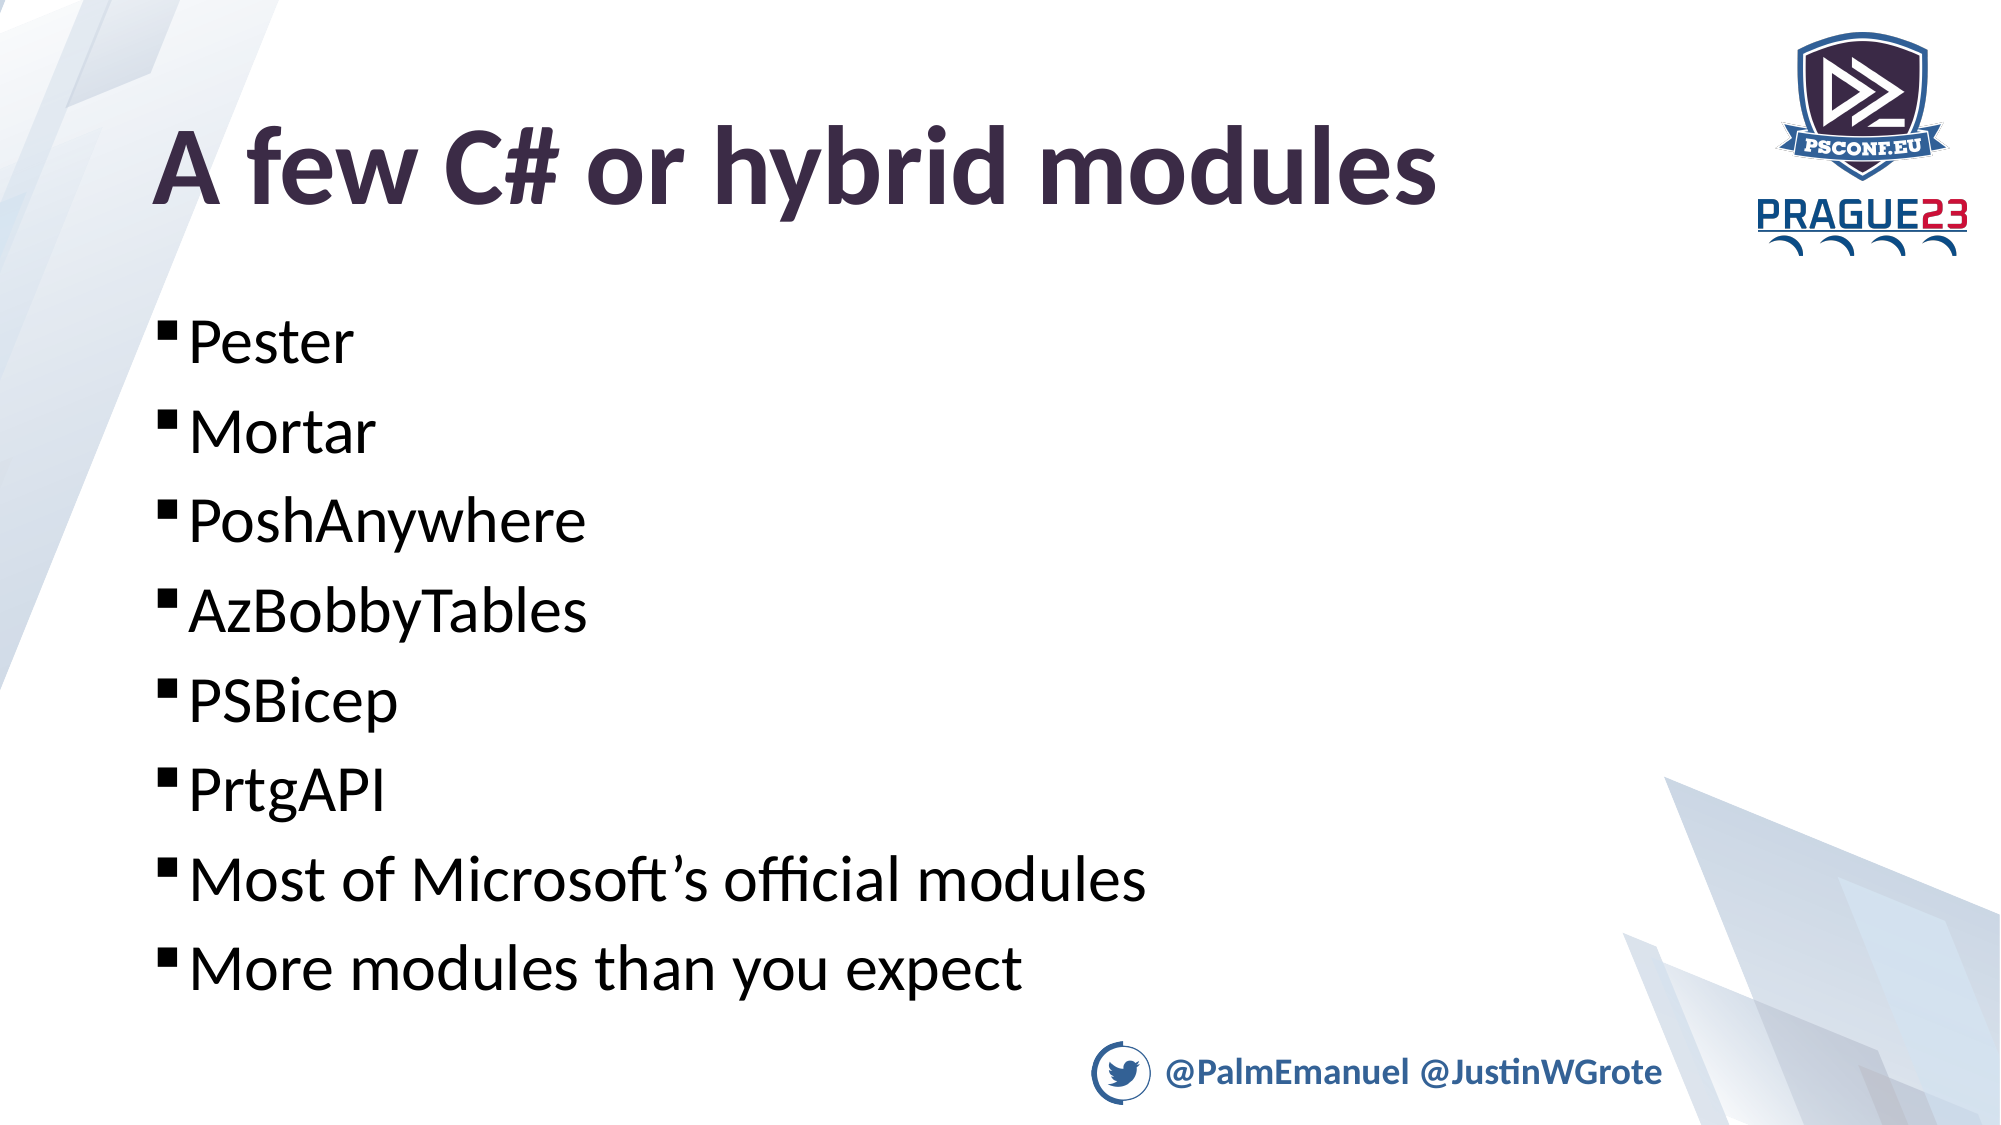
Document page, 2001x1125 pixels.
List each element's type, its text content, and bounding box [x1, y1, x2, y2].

title A few C# or hybrid modules [137, 59, 1735, 278]
list Pester Mortar PoshAnywhere AzBobbyTables PSBicep PrtgAPI Most of Microsoft’s official modules More modules than you expect [137, 299, 1863, 1014]
picture [0, 0, 2000, 1125]
